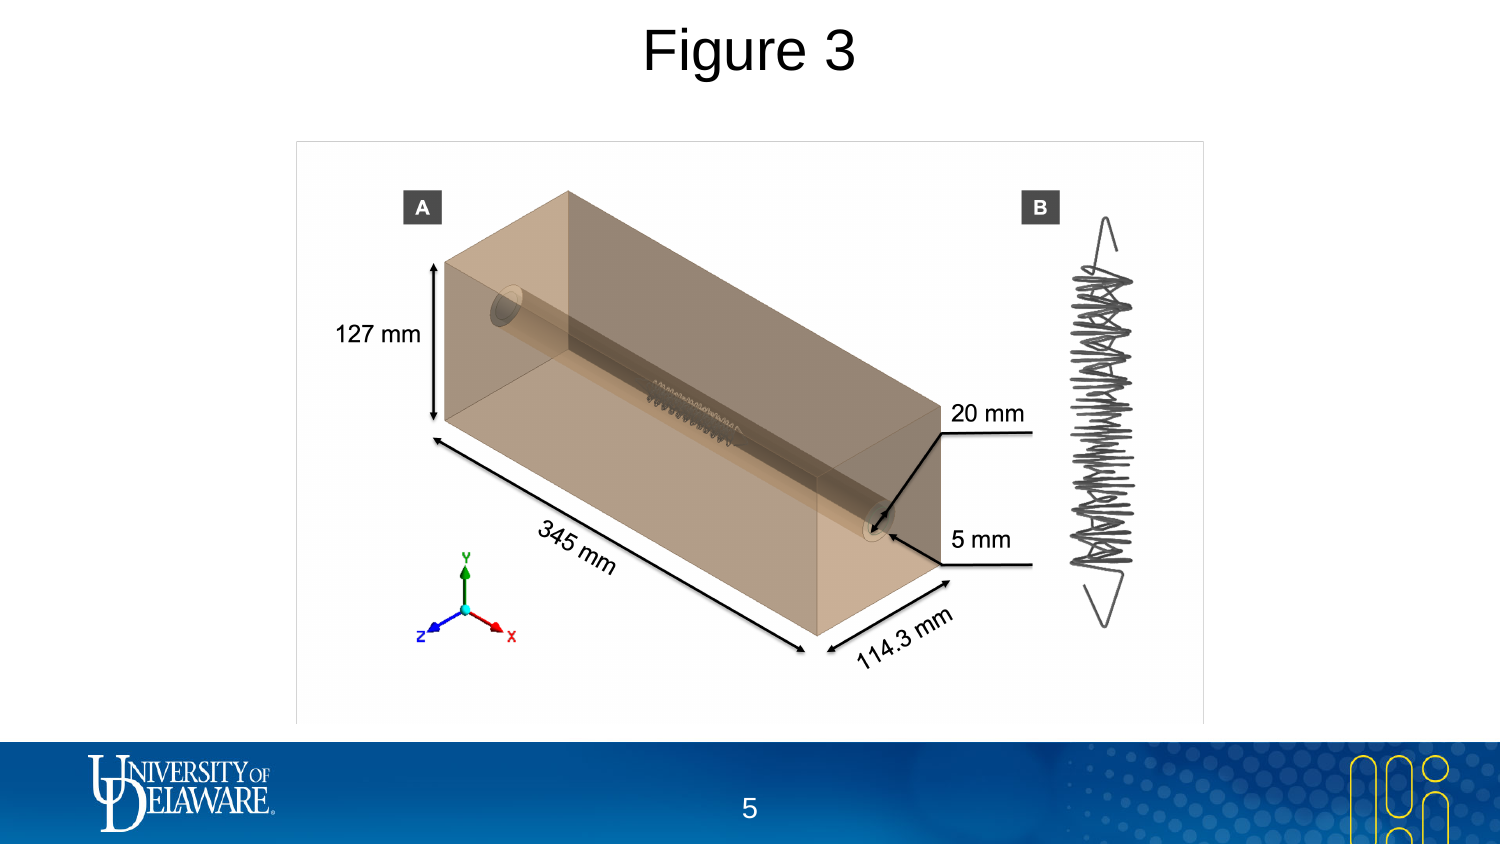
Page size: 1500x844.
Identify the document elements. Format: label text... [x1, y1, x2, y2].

title Figure 3 [75, 0, 1425, 109]
slide_number 4 [575, 782, 925, 828]
picture [0, 0, 1500, 844]
